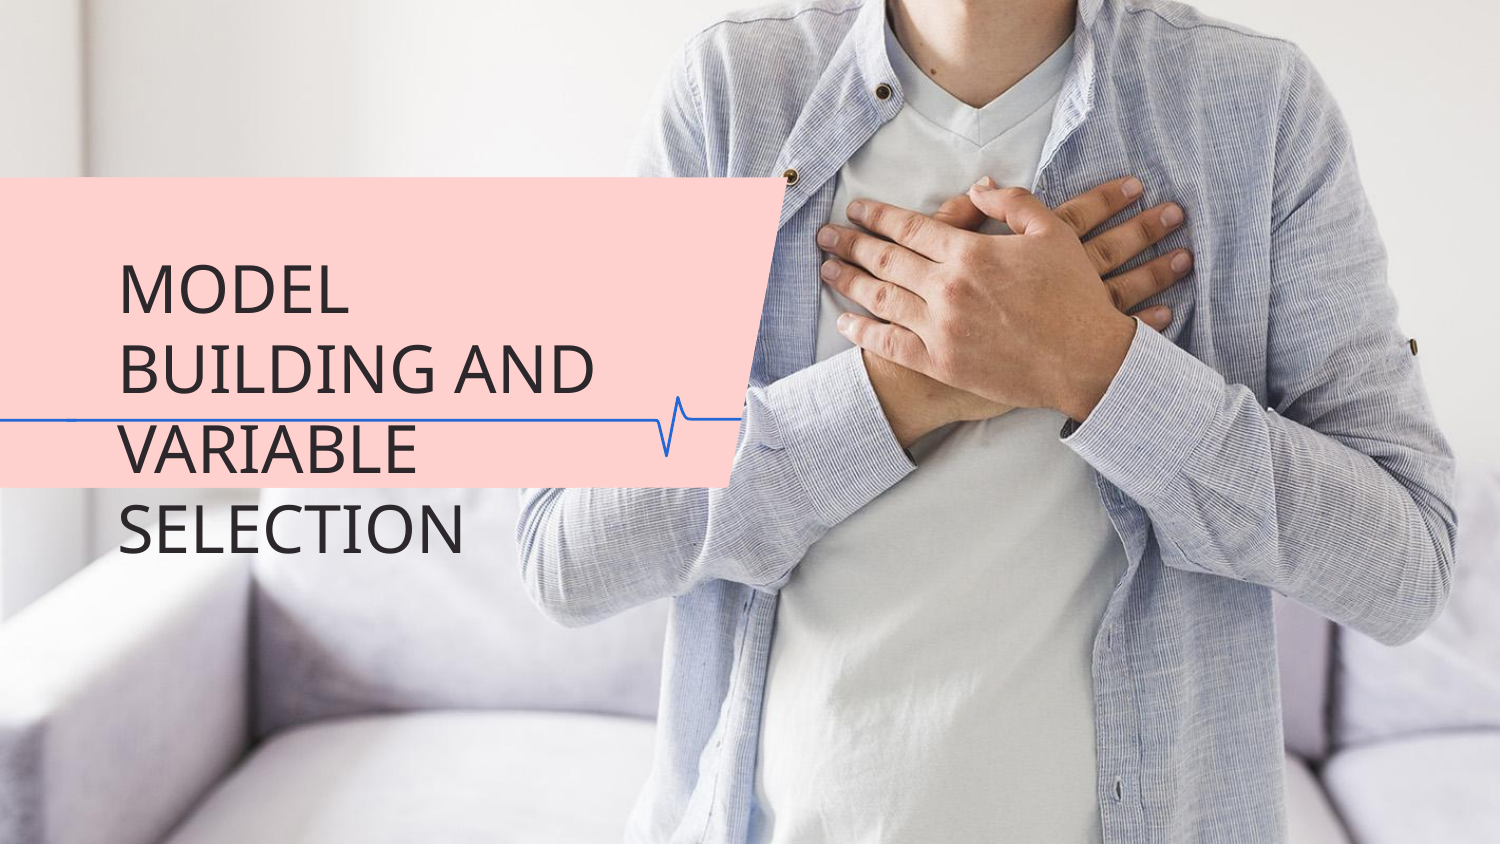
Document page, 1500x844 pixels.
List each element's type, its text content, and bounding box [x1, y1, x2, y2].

title MODEL BUILDING AND VARIABLE SELECTION [102, 231, 686, 391]
picture [0, 0, 1500, 844]
